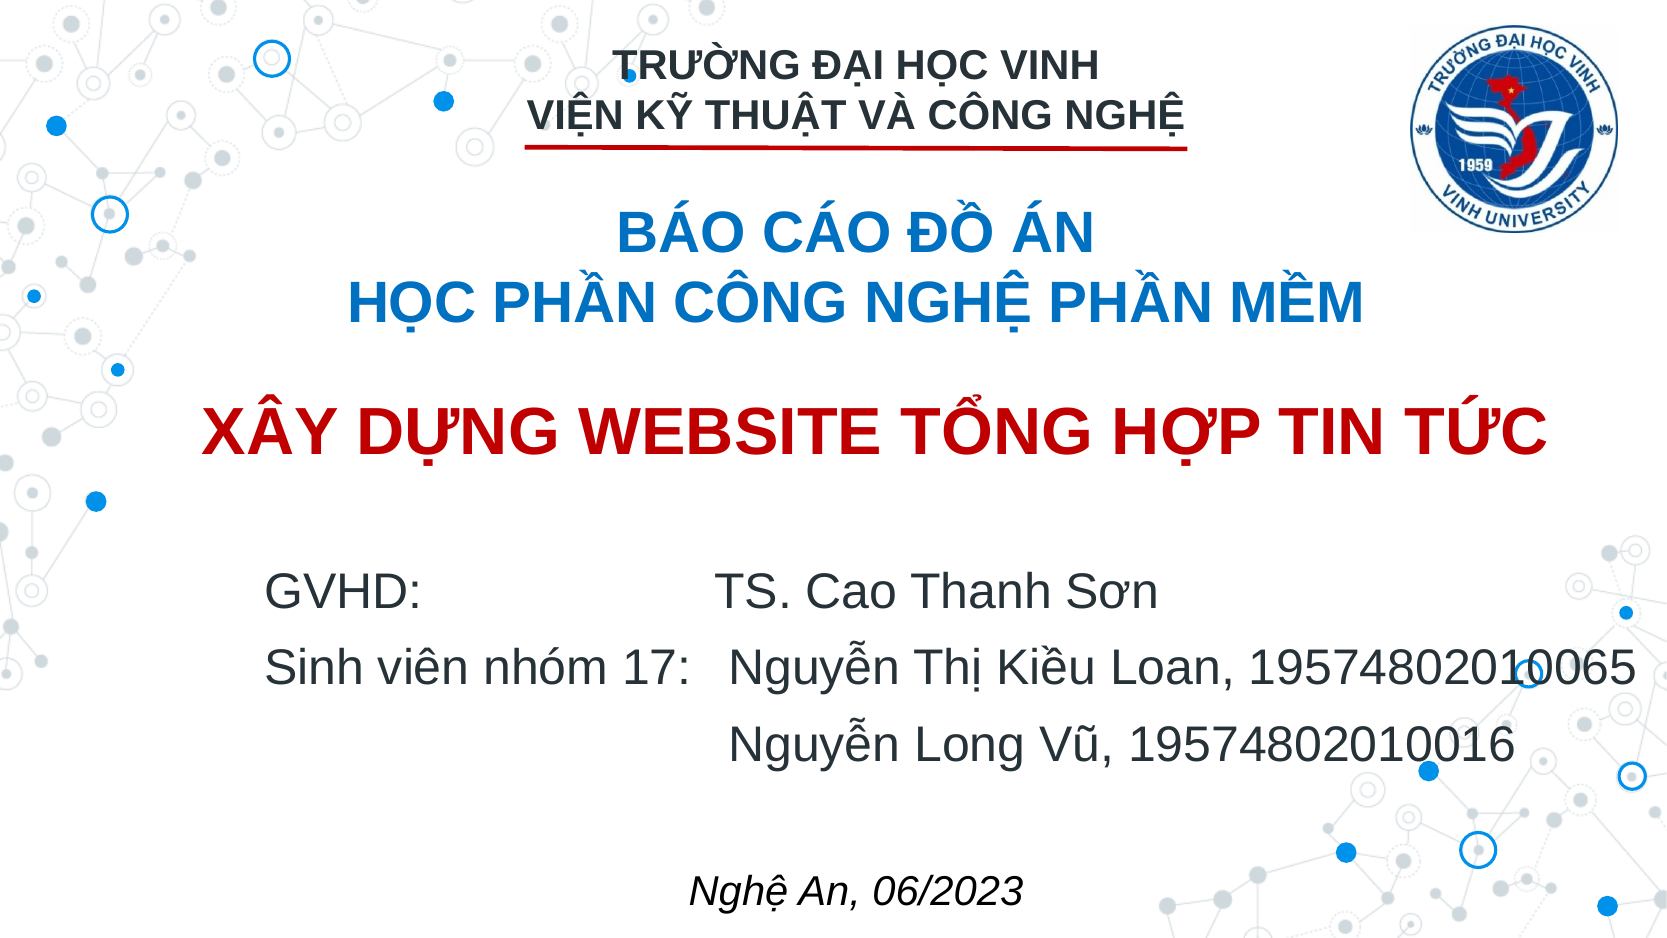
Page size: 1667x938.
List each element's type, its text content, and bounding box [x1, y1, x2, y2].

title BÁO CÁO ĐỒ ÁN HỌC PHẦN CÔNG NGHỆ PHẦN MỀM [321, 211, 1391, 317]
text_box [524, 146, 1188, 150]
text_box TRƯỜNG ĐẠI HỌC VINH VIỆN KỸ THUẬT VÀ CÔNG NGHỆ [453, 30, 1259, 196]
text_box XÂY DỰNG WEBSITE TỔNG HỢP TIN TỨC [184, 380, 1568, 476]
picture [1621, 775, 1643, 787]
text_box GVHD: TS. Cao Thanh Sơn Sinh viên nhóm 17: Nguyễn Thị Kiều Loan, 19574802010065 Nguyễn Long Vũ, 19574802010016 [253, 540, 1667, 775]
picture [0, 0, 1667, 938]
text_box Nghệ An, 06/2023 [638, 856, 1075, 922]
table_cell 1 [524, 150, 1186, 156]
